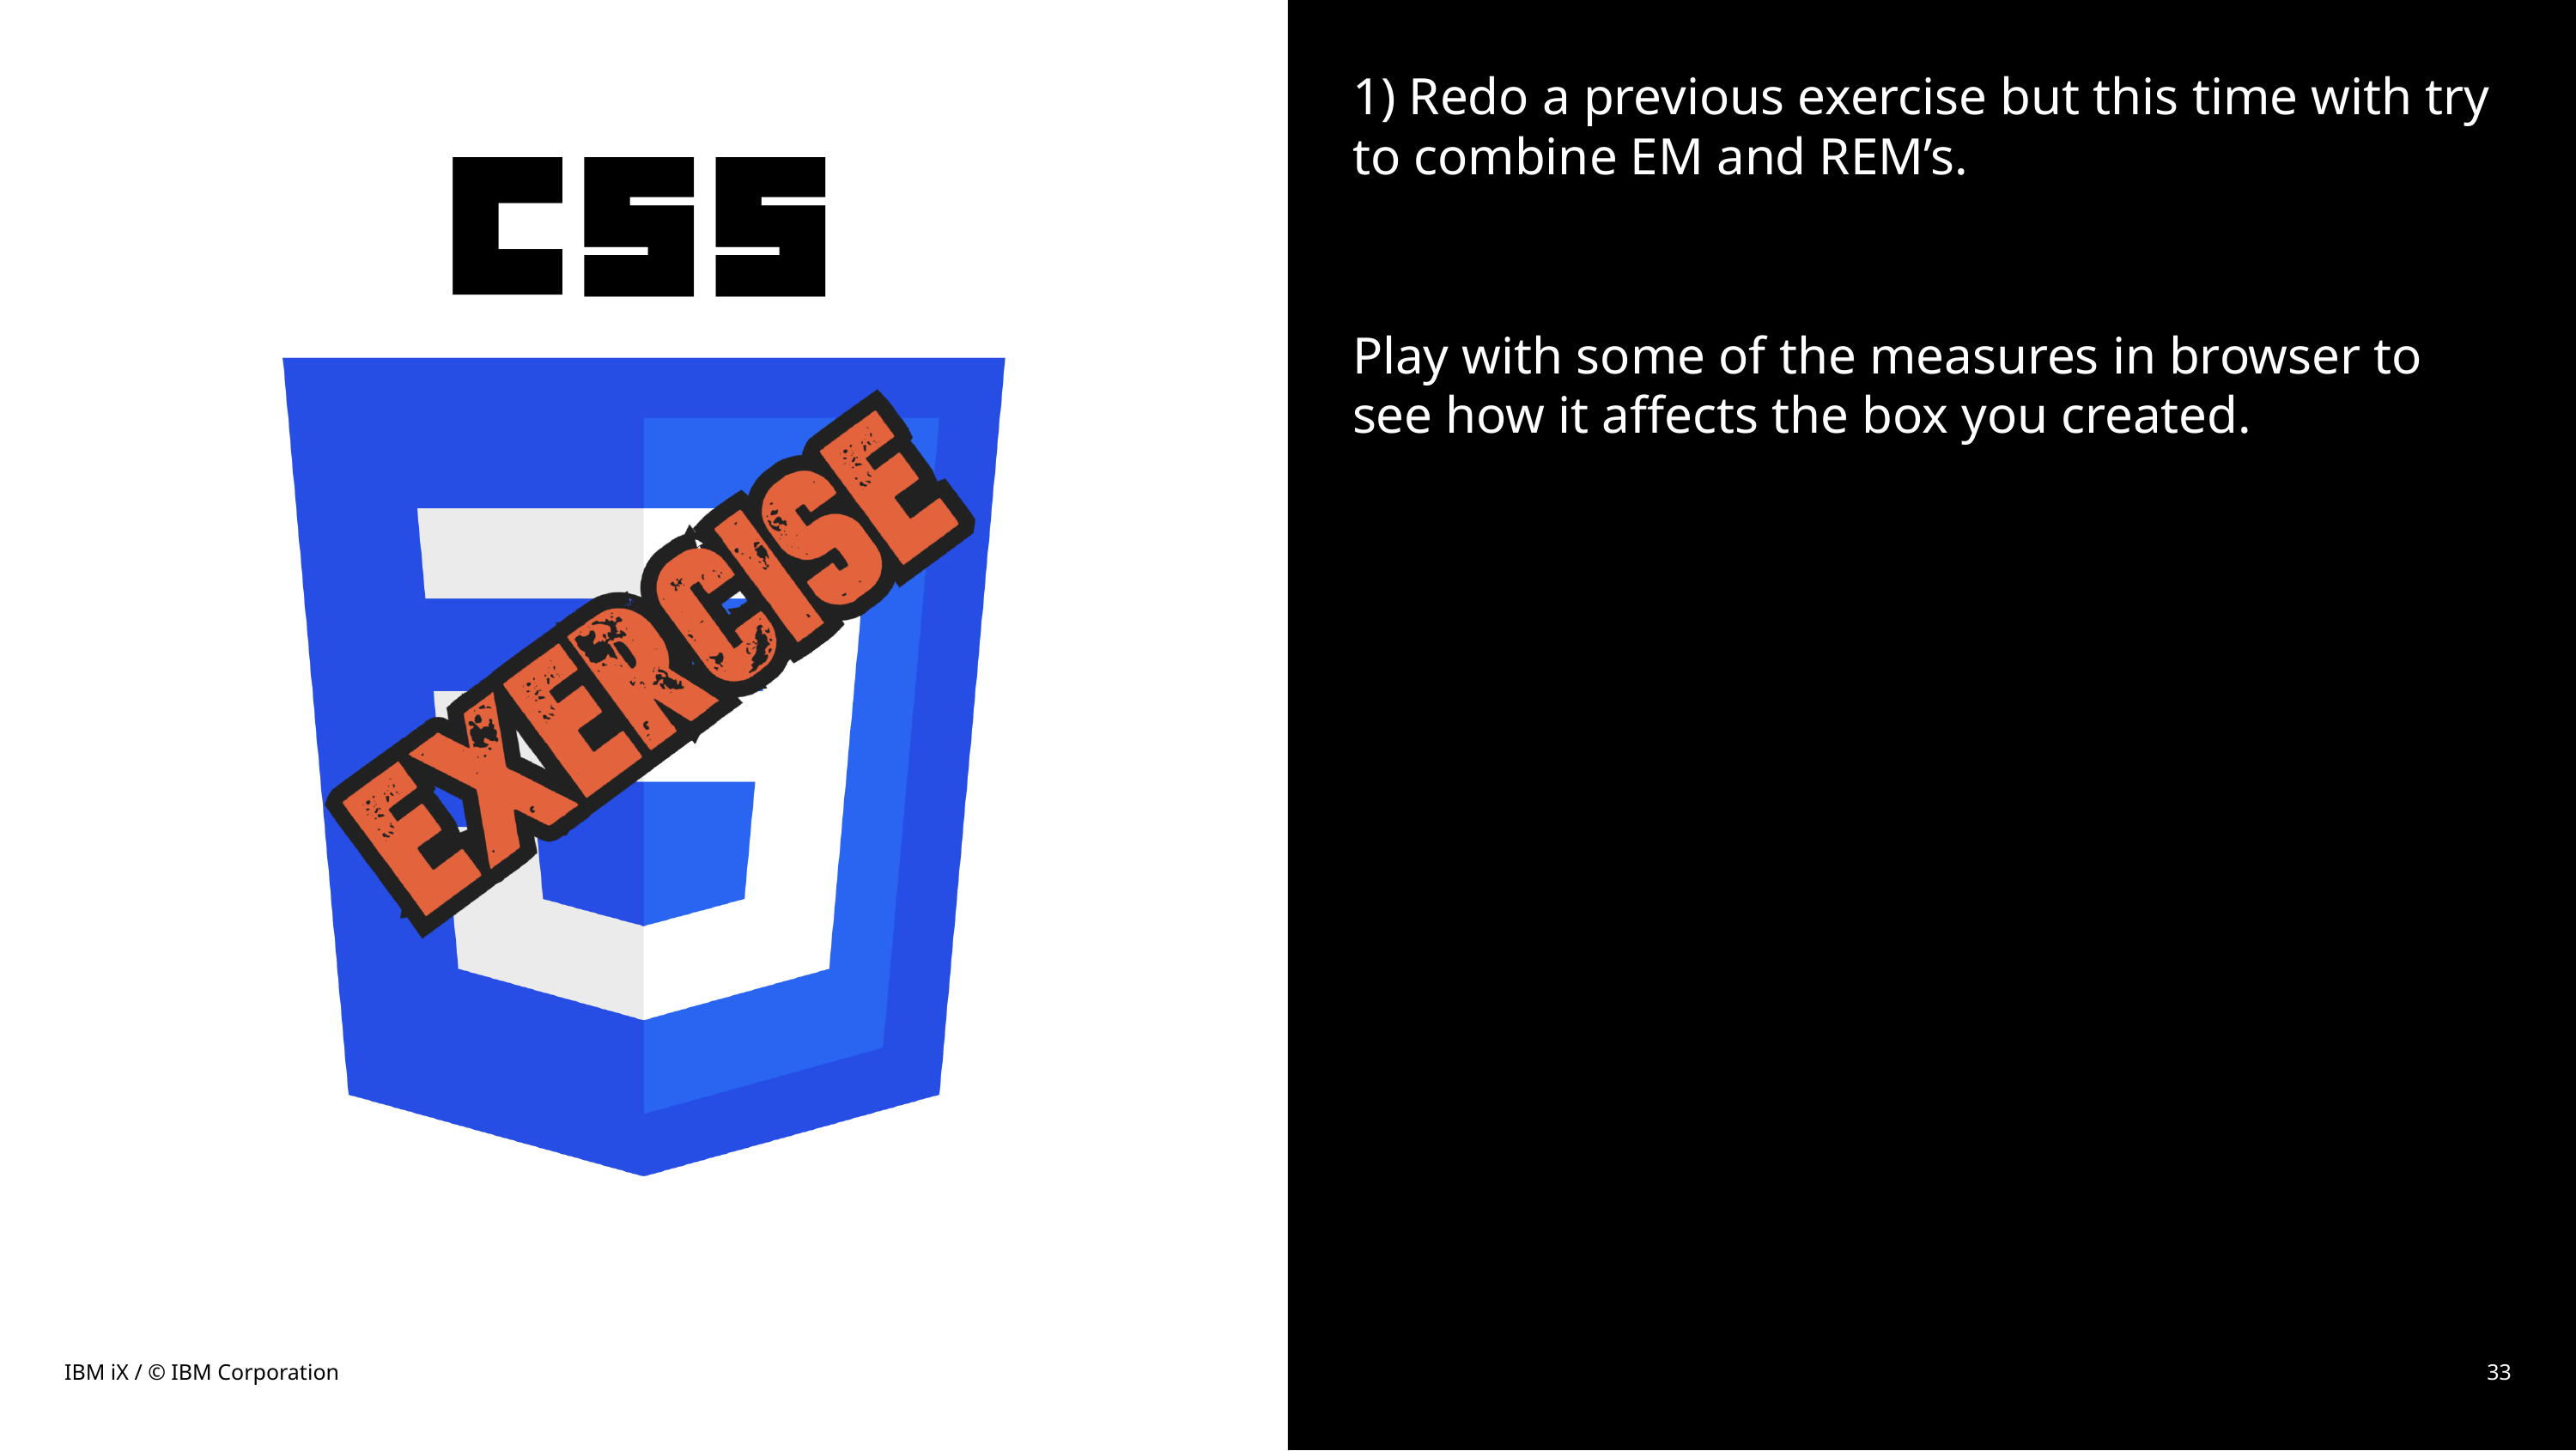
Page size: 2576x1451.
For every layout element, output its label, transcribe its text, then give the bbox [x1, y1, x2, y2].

footer IBM iX / © IBM Corporation [64, 1350, 1224, 1397]
picture [283, 156, 1005, 1177]
slide_number 33 [1996, 1350, 2512, 1397]
list 1) Redo a previous exercise but this time with try to combine EM and REM’s. Play with some of the measures in browser to see how it affects the box you created. [1352, 64, 2512, 1270]
